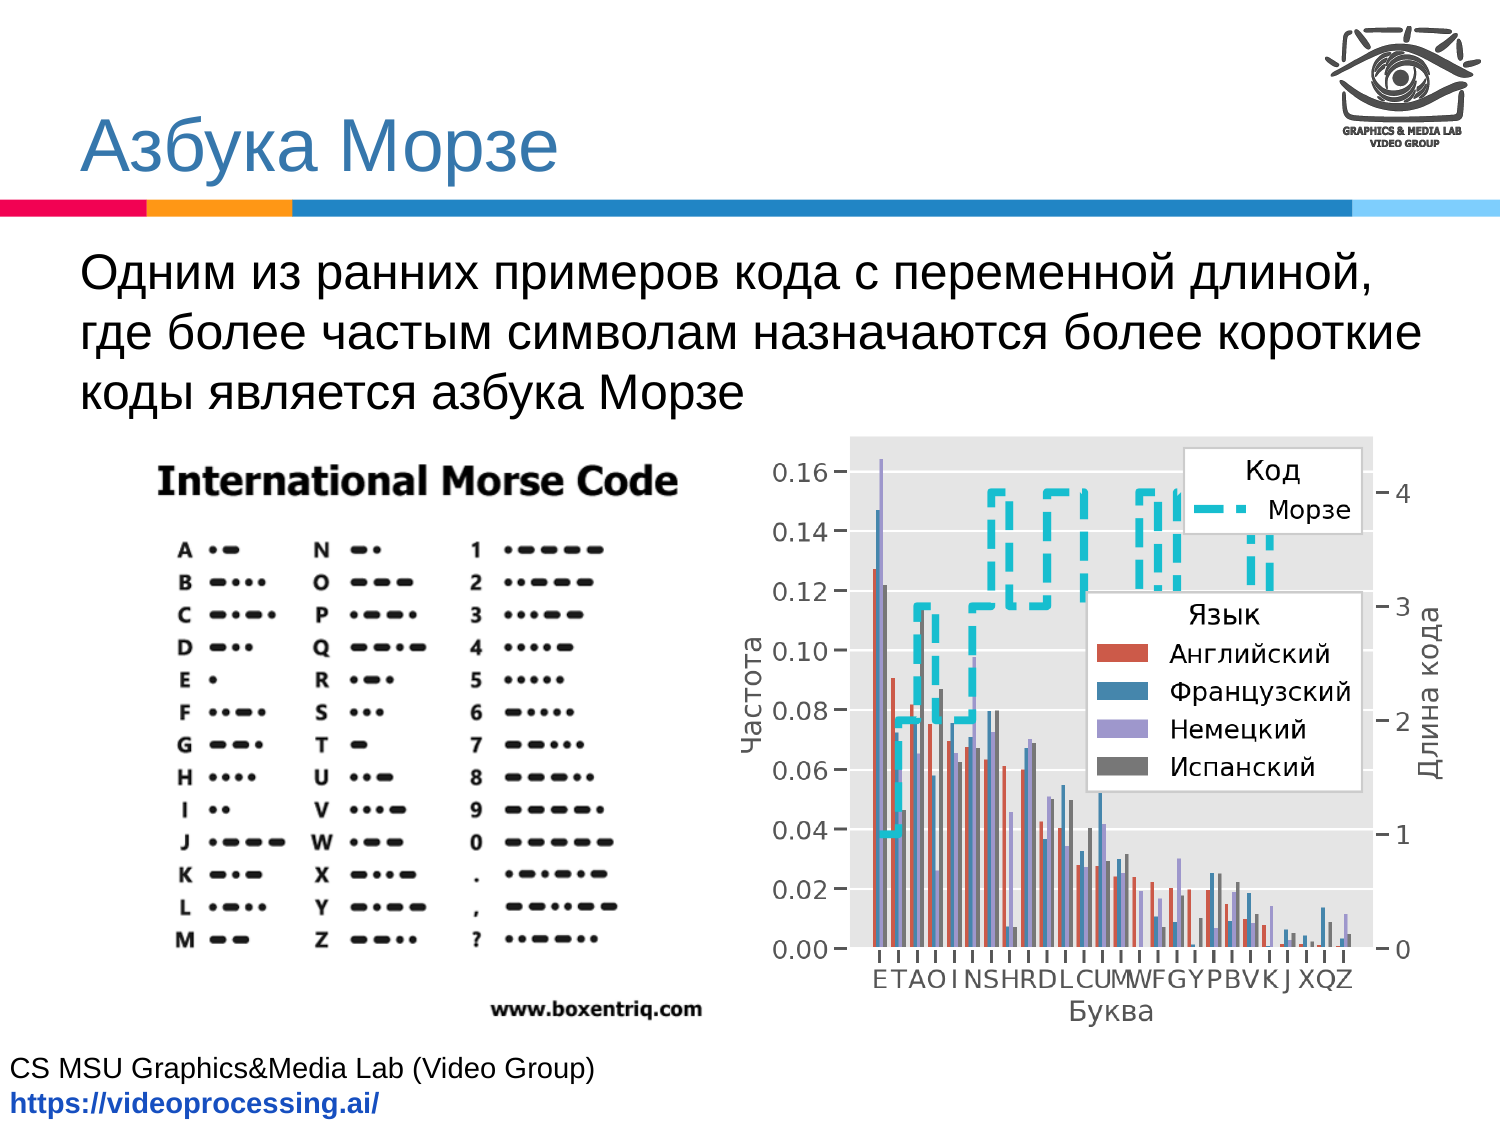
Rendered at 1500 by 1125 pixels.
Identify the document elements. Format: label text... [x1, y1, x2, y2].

title Азбука Морзе [64, 6, 1316, 195]
picture [1325, 26, 1481, 147]
list Одним из ранних примеров кода с переменной длиной, где более частым символам назначаются более короткие коды является азбука Морзе [64, 231, 1459, 1000]
picture [109, 423, 723, 1037]
picture [725, 423, 1455, 1037]
